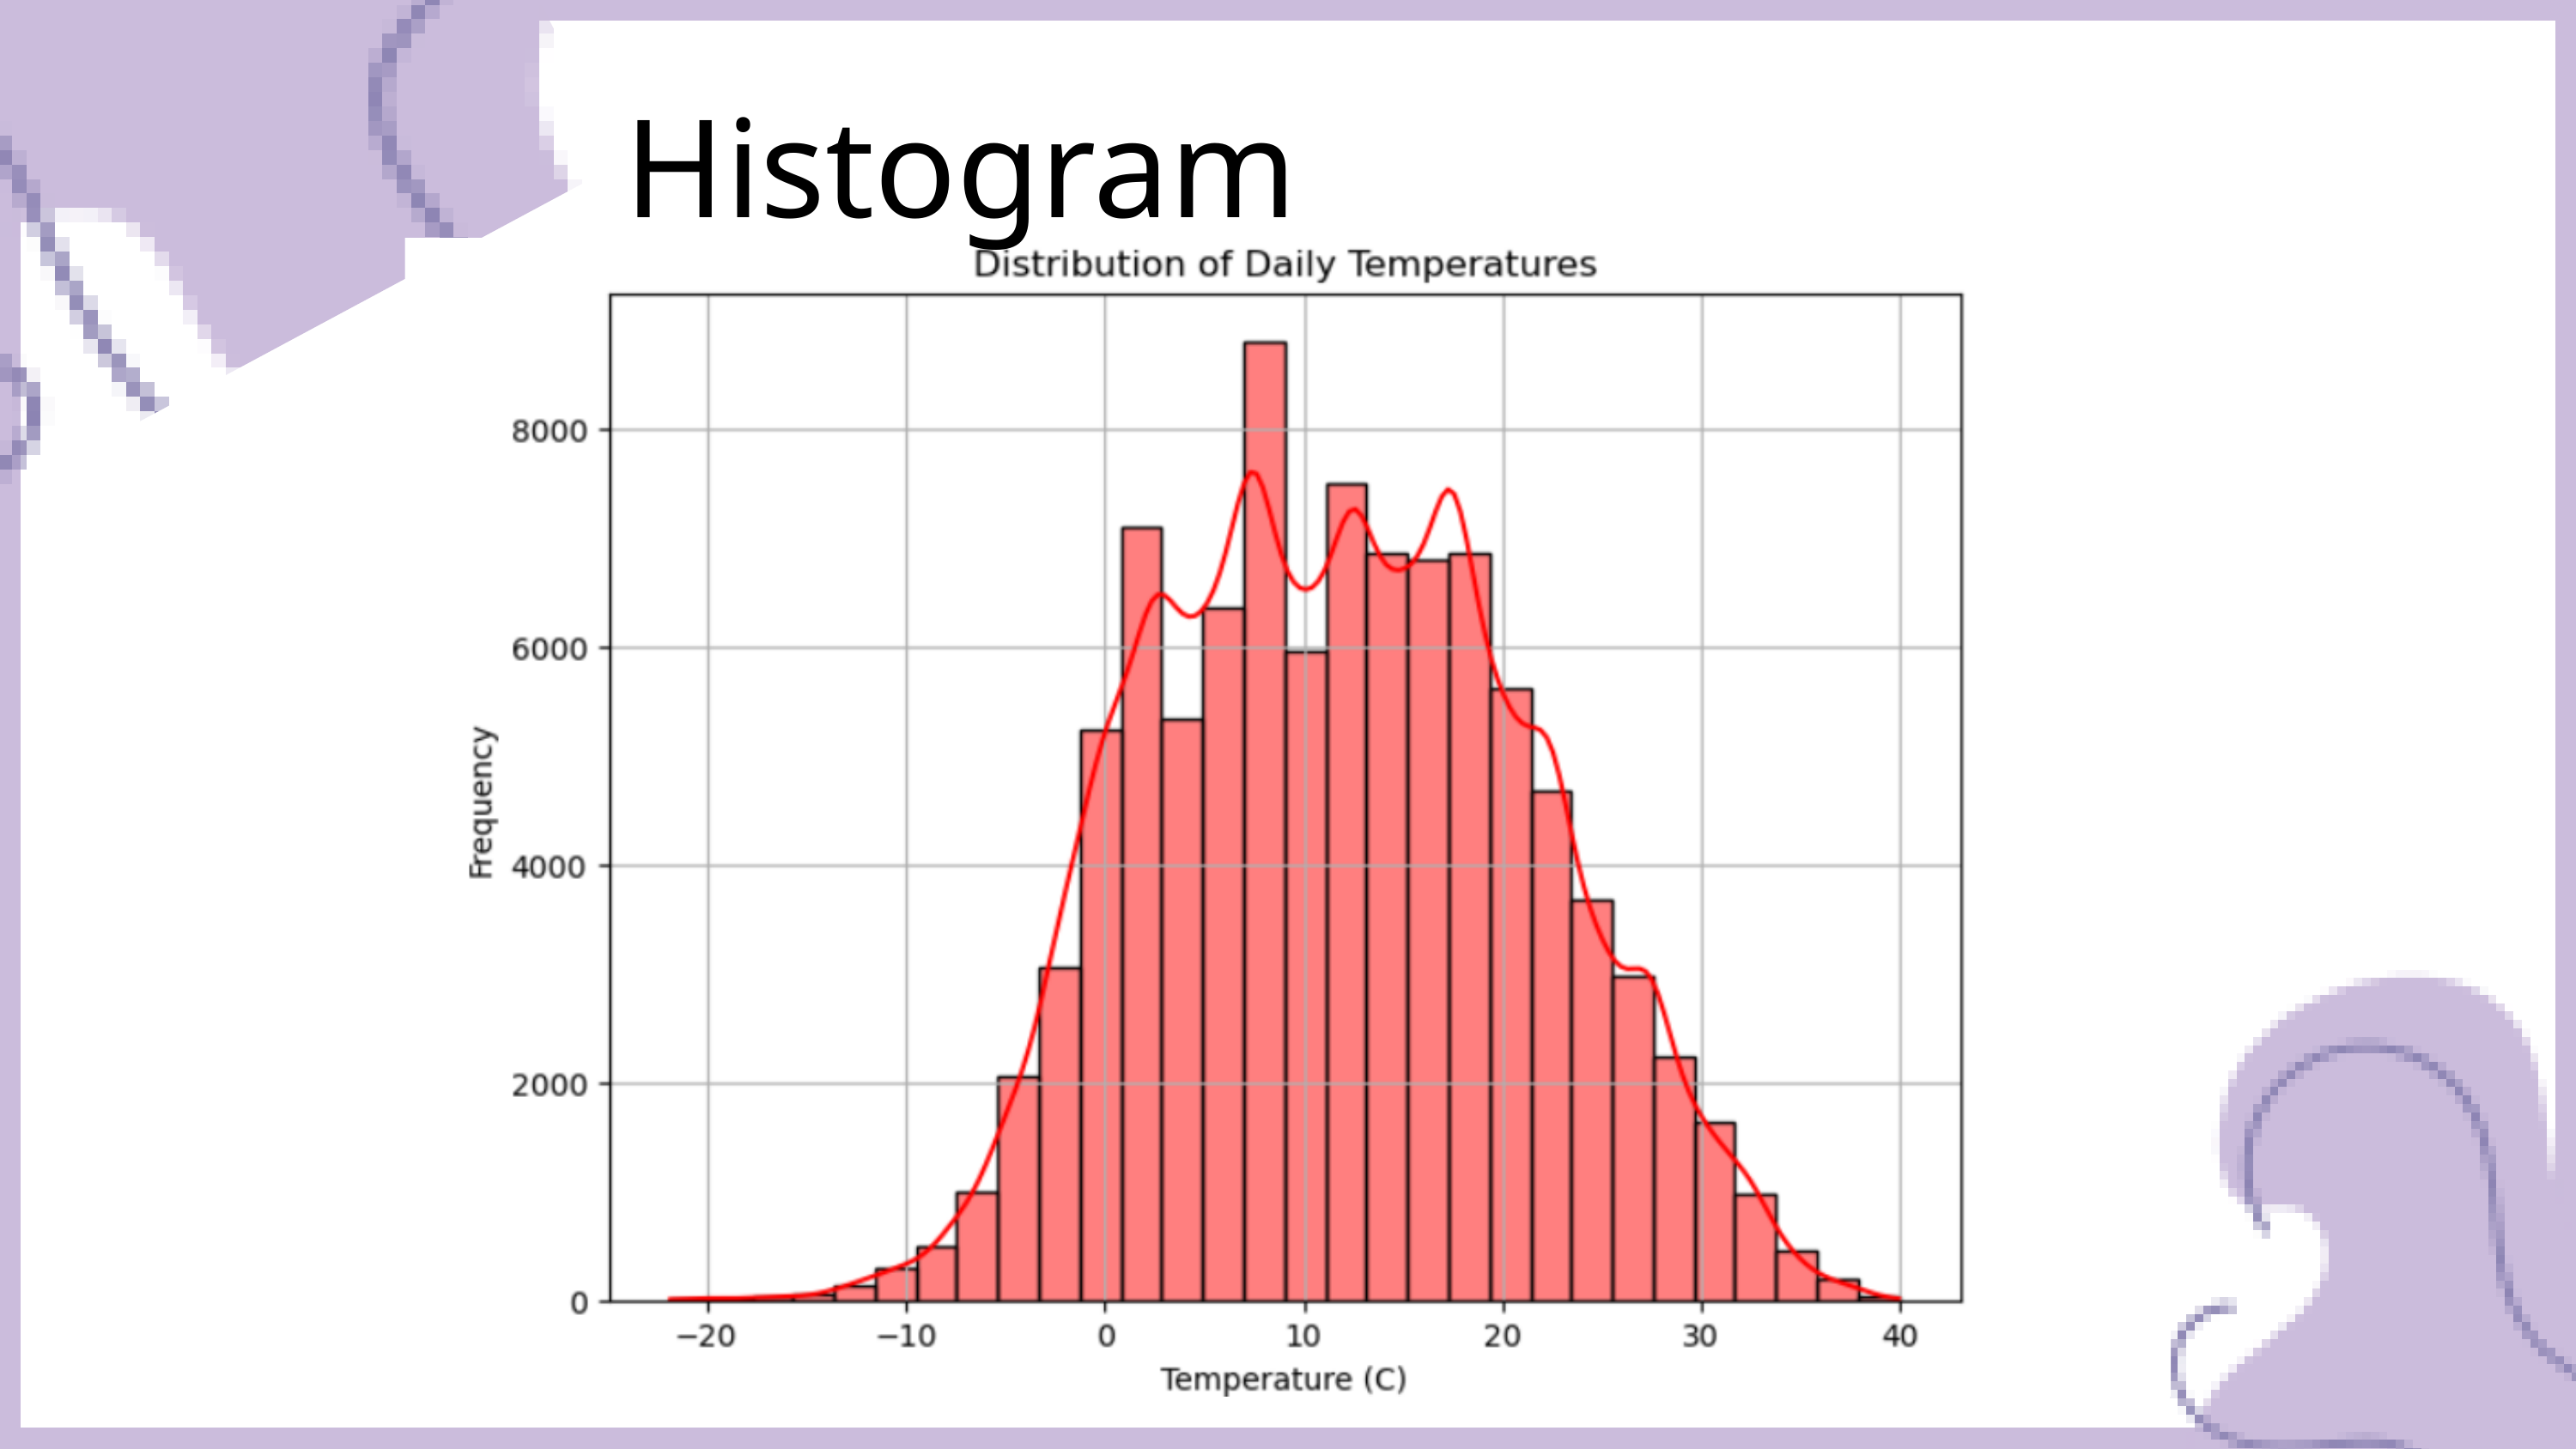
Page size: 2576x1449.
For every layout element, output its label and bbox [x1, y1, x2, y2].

text_box [0, 0, 2576, 1449]
